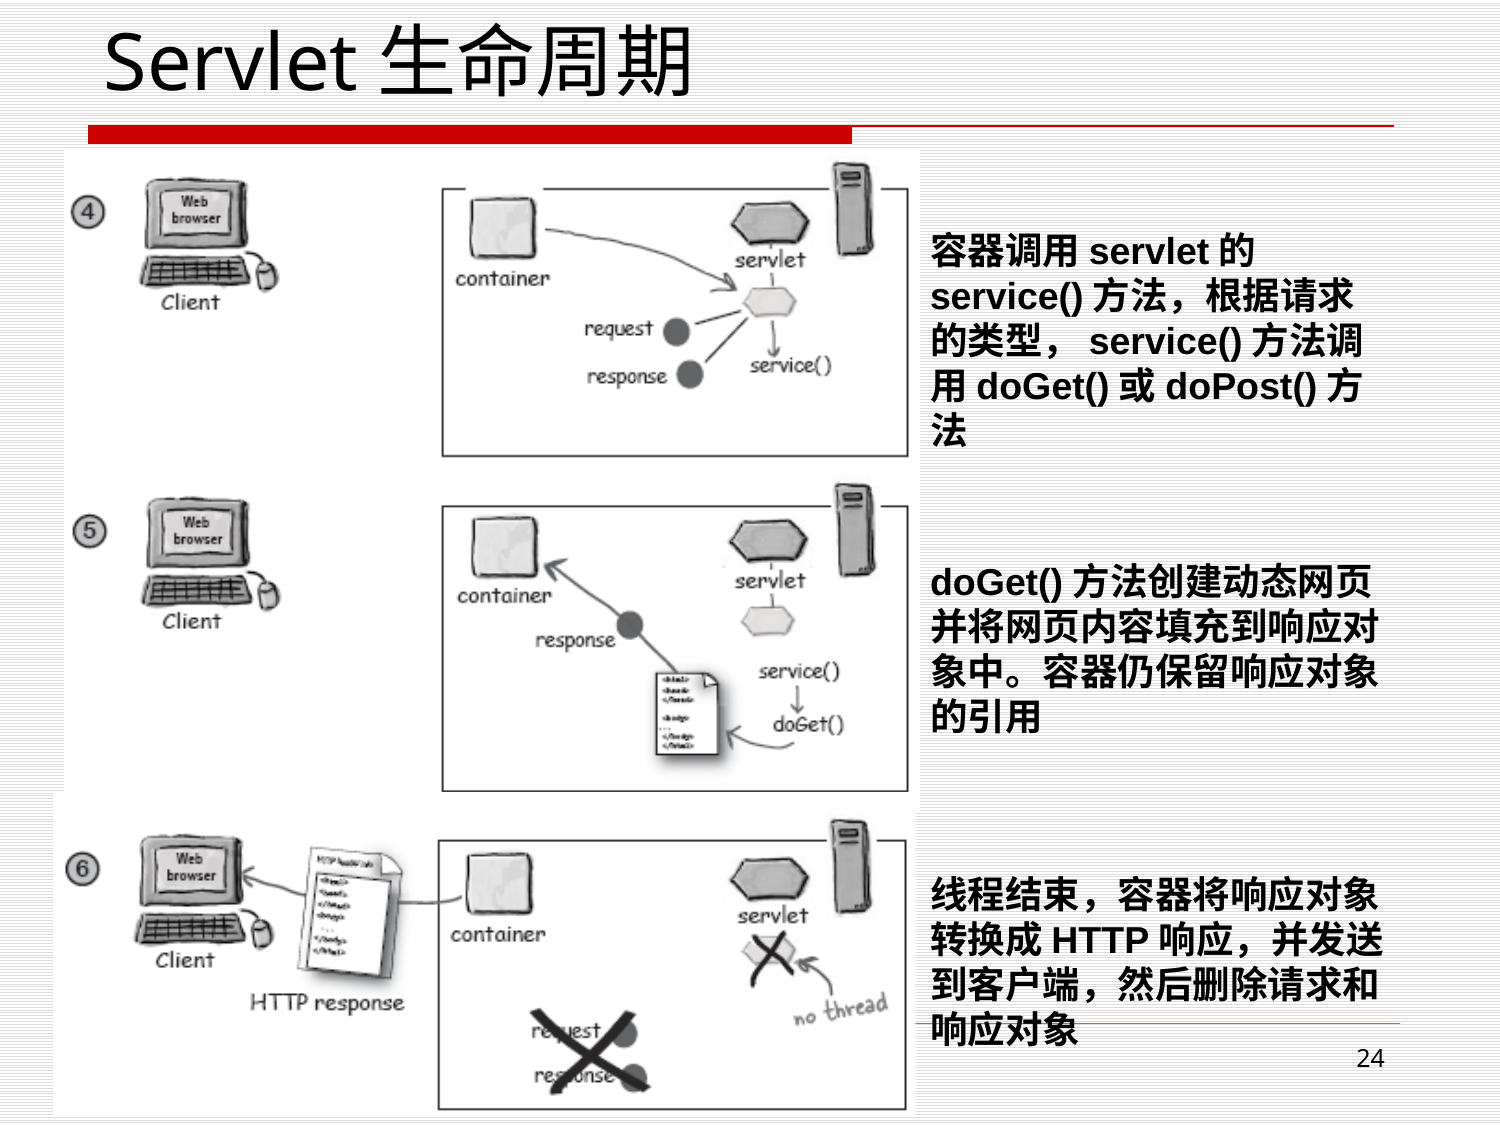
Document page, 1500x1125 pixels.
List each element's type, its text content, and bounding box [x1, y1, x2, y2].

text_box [64, 148, 1400, 457]
title Servlet生命周期 [88, 0, 1402, 119]
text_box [64, 458, 1400, 791]
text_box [53, 792, 1400, 1116]
